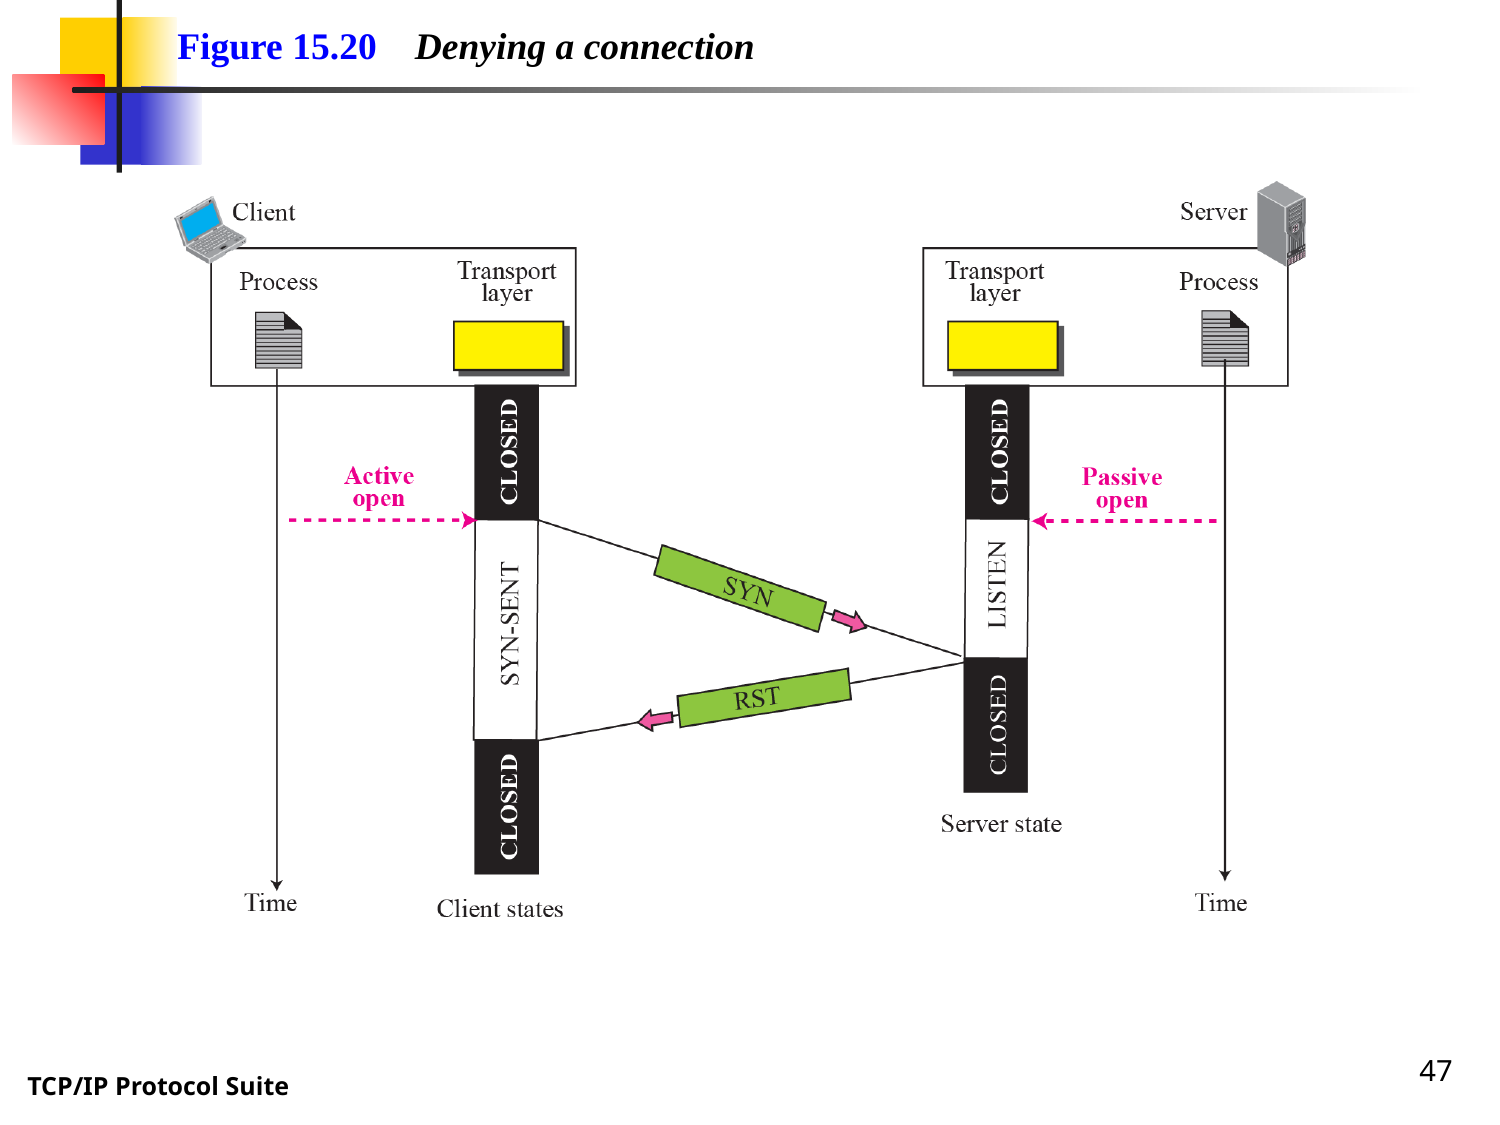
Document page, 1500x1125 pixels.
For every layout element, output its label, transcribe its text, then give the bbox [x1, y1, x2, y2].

picture [174, 181, 1306, 926]
text_box [116, 93, 122, 173]
text_box [116, 0, 122, 87]
text_box [122, 17, 177, 86]
text_box <number> [1155, 1024, 1468, 1100]
text_box [72, 87, 1422, 93]
text_box [122, 93, 141, 165]
text_box [12, 74, 105, 145]
text_box [80, 93, 116, 165]
text_box [60, 17, 116, 86]
text_box [141, 93, 202, 165]
text_box Figure 15.20 Denying a connection [162, 14, 1100, 75]
text_box TCP/IP Protocol Suite [12, 1032, 488, 1108]
